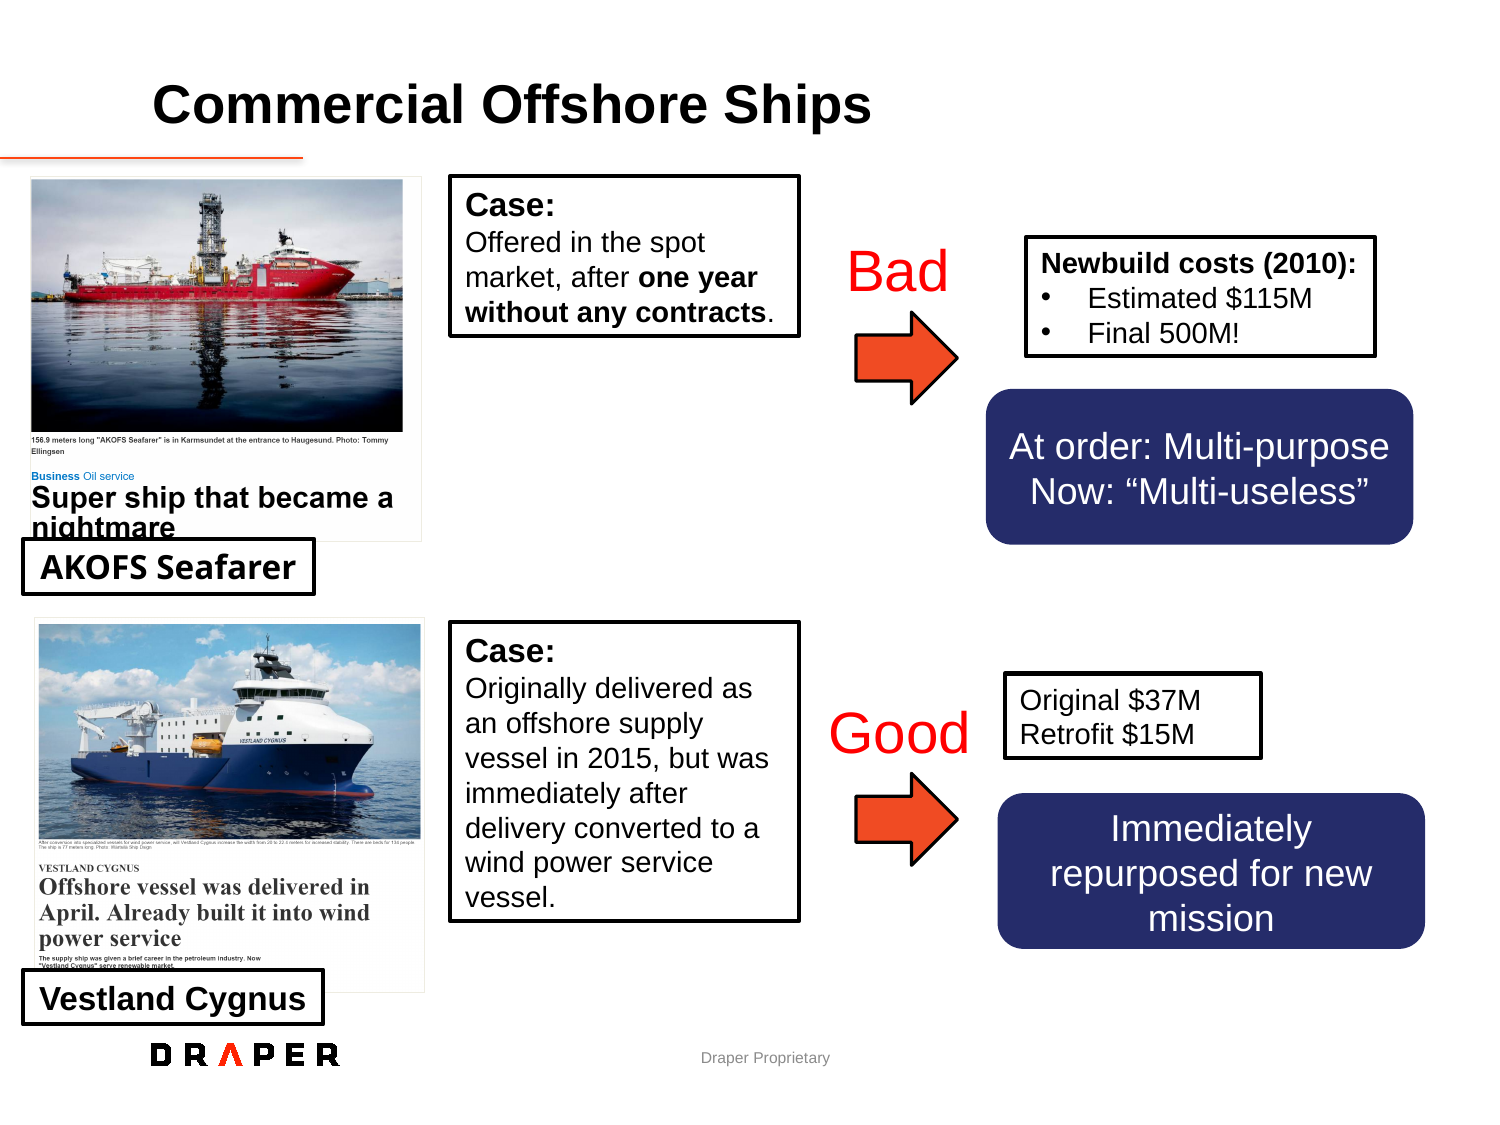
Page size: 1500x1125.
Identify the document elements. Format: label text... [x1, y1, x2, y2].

text_box Vestland Cygnus [21, 968, 325, 1026]
text_box Good [814, 687, 987, 773]
text_box [855, 773, 958, 866]
text_box [855, 311, 958, 405]
text_box Immediately repurposed for new mission [997, 793, 1426, 949]
picture [33, 617, 426, 993]
text_box Bad [831, 226, 965, 311]
footer Draper Proprietary [404, 1027, 1127, 1088]
title Commercial Offshore Ships [152, 7, 1427, 196]
text_box AKOFS Seafarer [21, 537, 316, 596]
text_box Original $37M Retrofit $15M [1003, 671, 1263, 760]
text_box At order: Multi-purpose Now: “Multi-useless” [985, 388, 1414, 545]
text_box Case: Originally delivered as an offshore supply vessel in 2015, but was immediately after delivery converted to a wind power service vessel. [448, 620, 801, 923]
picture [30, 176, 423, 542]
text_box Case: Offered in the spot market, after one year without any contracts. [448, 174, 801, 338]
text_box Newbuild costs (2010): Estimated $115M Final 500M! [1024, 235, 1377, 358]
